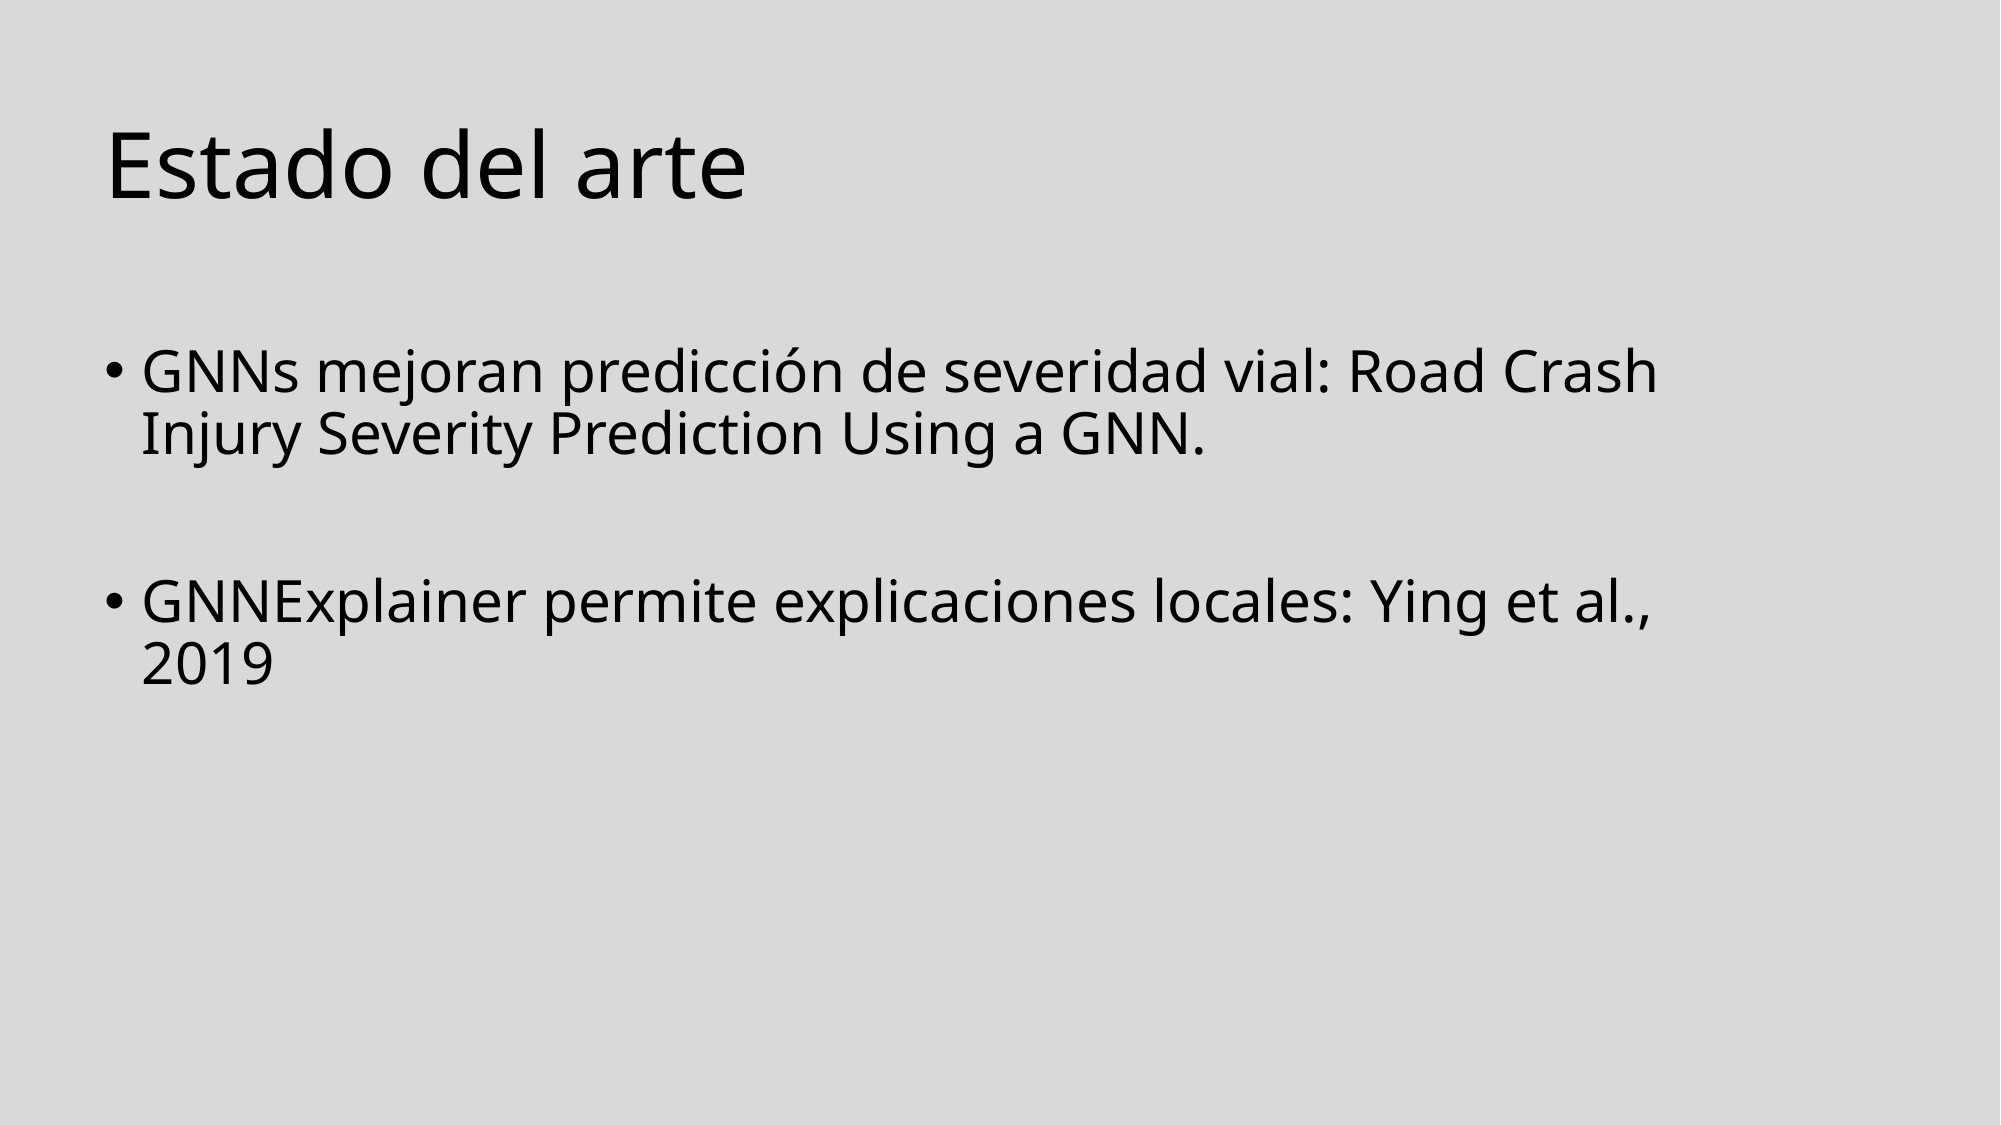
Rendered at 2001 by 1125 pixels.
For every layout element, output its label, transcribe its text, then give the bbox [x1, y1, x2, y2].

list GNNs mejoran predicción de severidad vial: Road Crash Injury Severity Prediction Using a GNN. GNNExplainer permite explicaciones locales: Ying et al., 2019 [89, 334, 1815, 972]
title Estado del arte [89, 59, 1815, 278]
